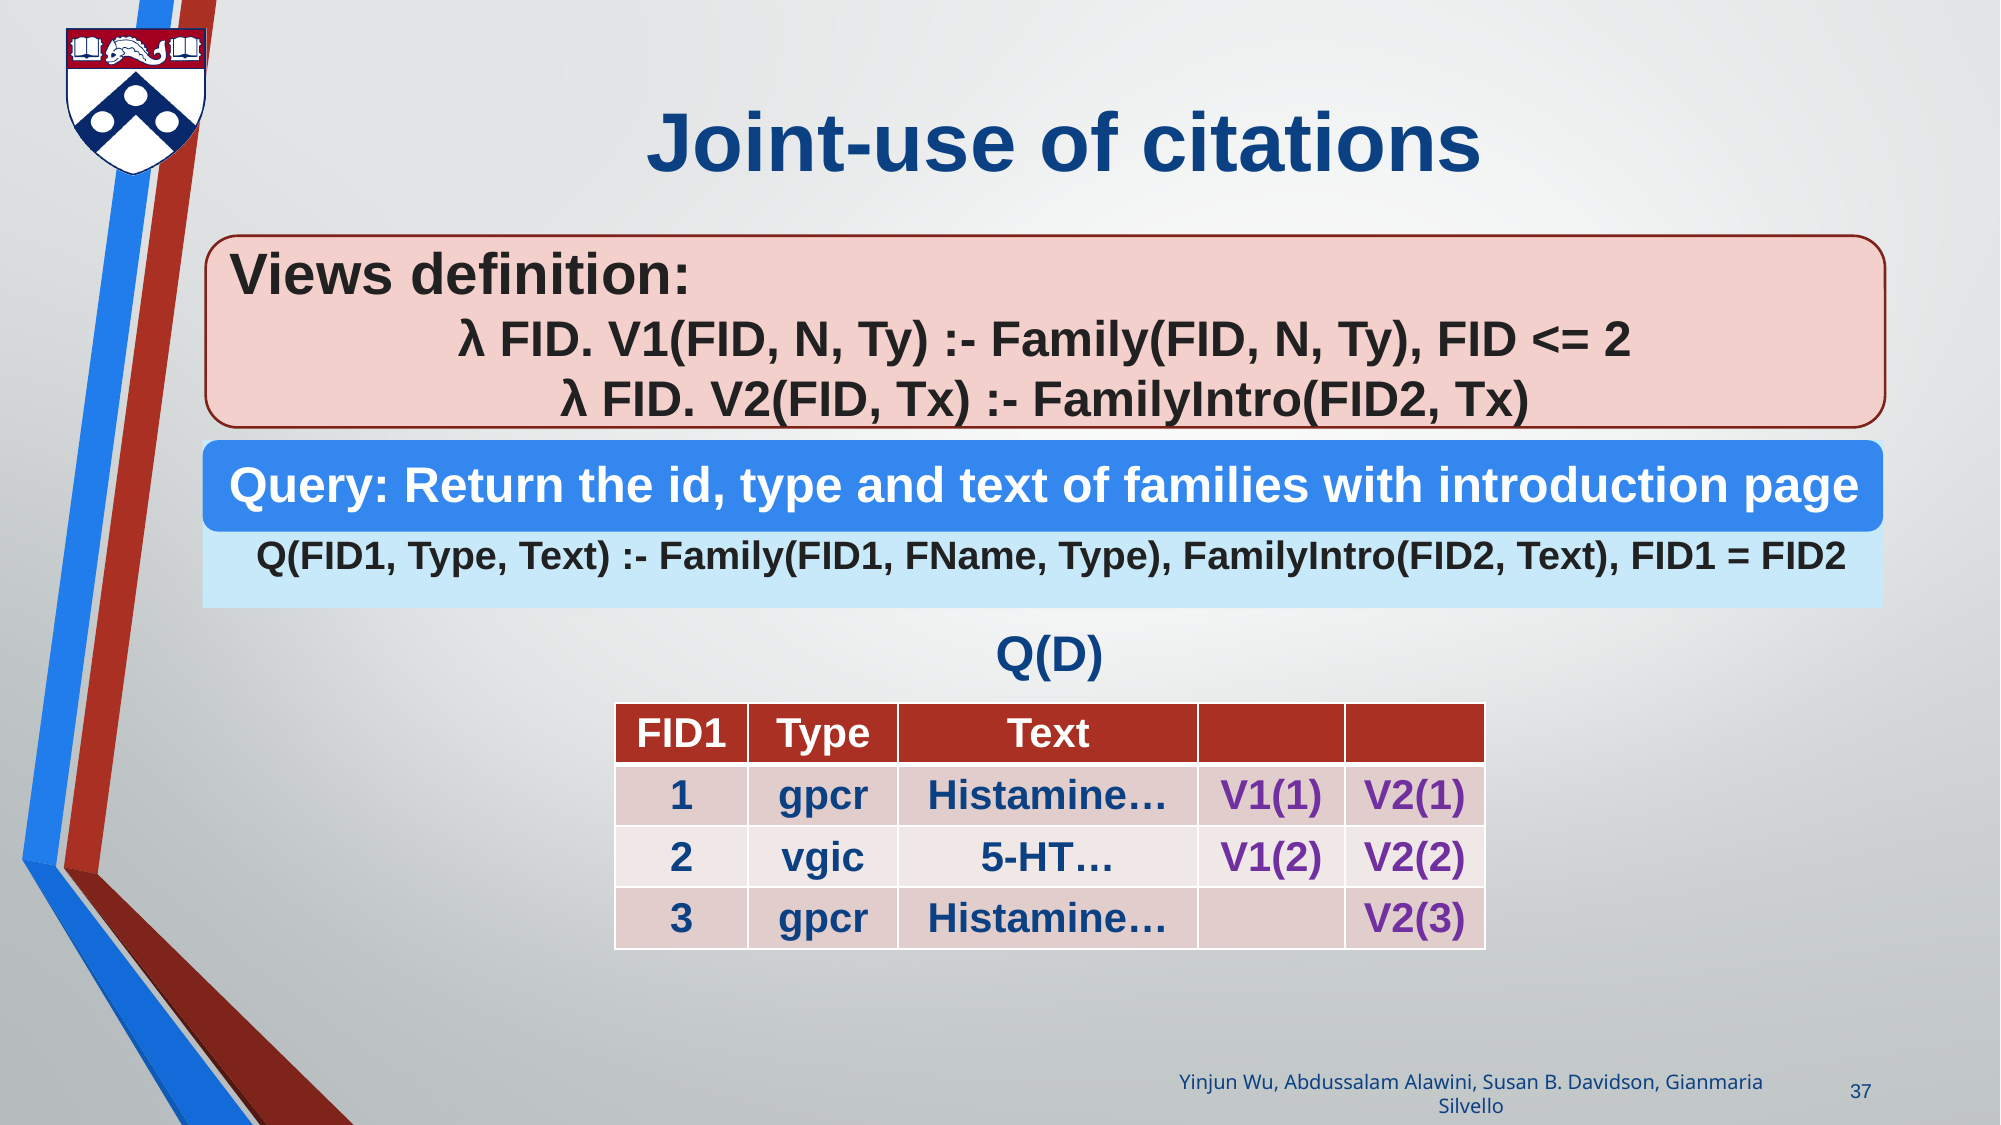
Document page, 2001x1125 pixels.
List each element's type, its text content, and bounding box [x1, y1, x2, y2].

text_box Views definition: λ FID. V1(FID, N, Ty) :- Family(FID, N, Ty), FID <= 2 λ FID. V2(FID, Tx) :- FamilyIntro(FID2, Tx) [204, 234, 1887, 429]
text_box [202, 439, 1884, 609]
table_header Type [749, 704, 897, 762]
table_header Text [899, 704, 1197, 762]
table_cell gpcr [749, 888, 897, 948]
table_cell [1199, 888, 1344, 948]
table_cell 1 [616, 767, 747, 825]
table_cell 3 [616, 888, 747, 948]
table_header FID1 [616, 704, 747, 762]
picture [63, 25, 208, 178]
title Joint-use of citations [243, 31, 1887, 246]
table_cell 2 [616, 827, 747, 886]
table_cell Histamine… [899, 888, 1197, 948]
table_cell 5-HT… [899, 827, 1197, 886]
table_cell V2(3) [1346, 888, 1484, 948]
table_cell V2(1) [1346, 767, 1484, 825]
table_cell V1(1) [1199, 767, 1344, 825]
text_box Q(D) [980, 614, 1120, 689]
table_cell V2(2) [1346, 827, 1484, 886]
table_cell Histamine… [899, 767, 1197, 825]
table_cell vgic [749, 827, 897, 886]
table_cell gpcr [749, 767, 897, 825]
table_header [1346, 704, 1484, 762]
table_cell V1(2) [1199, 827, 1344, 886]
slide_number 37 [1796, 1060, 1887, 1121]
table_header [1199, 704, 1344, 762]
